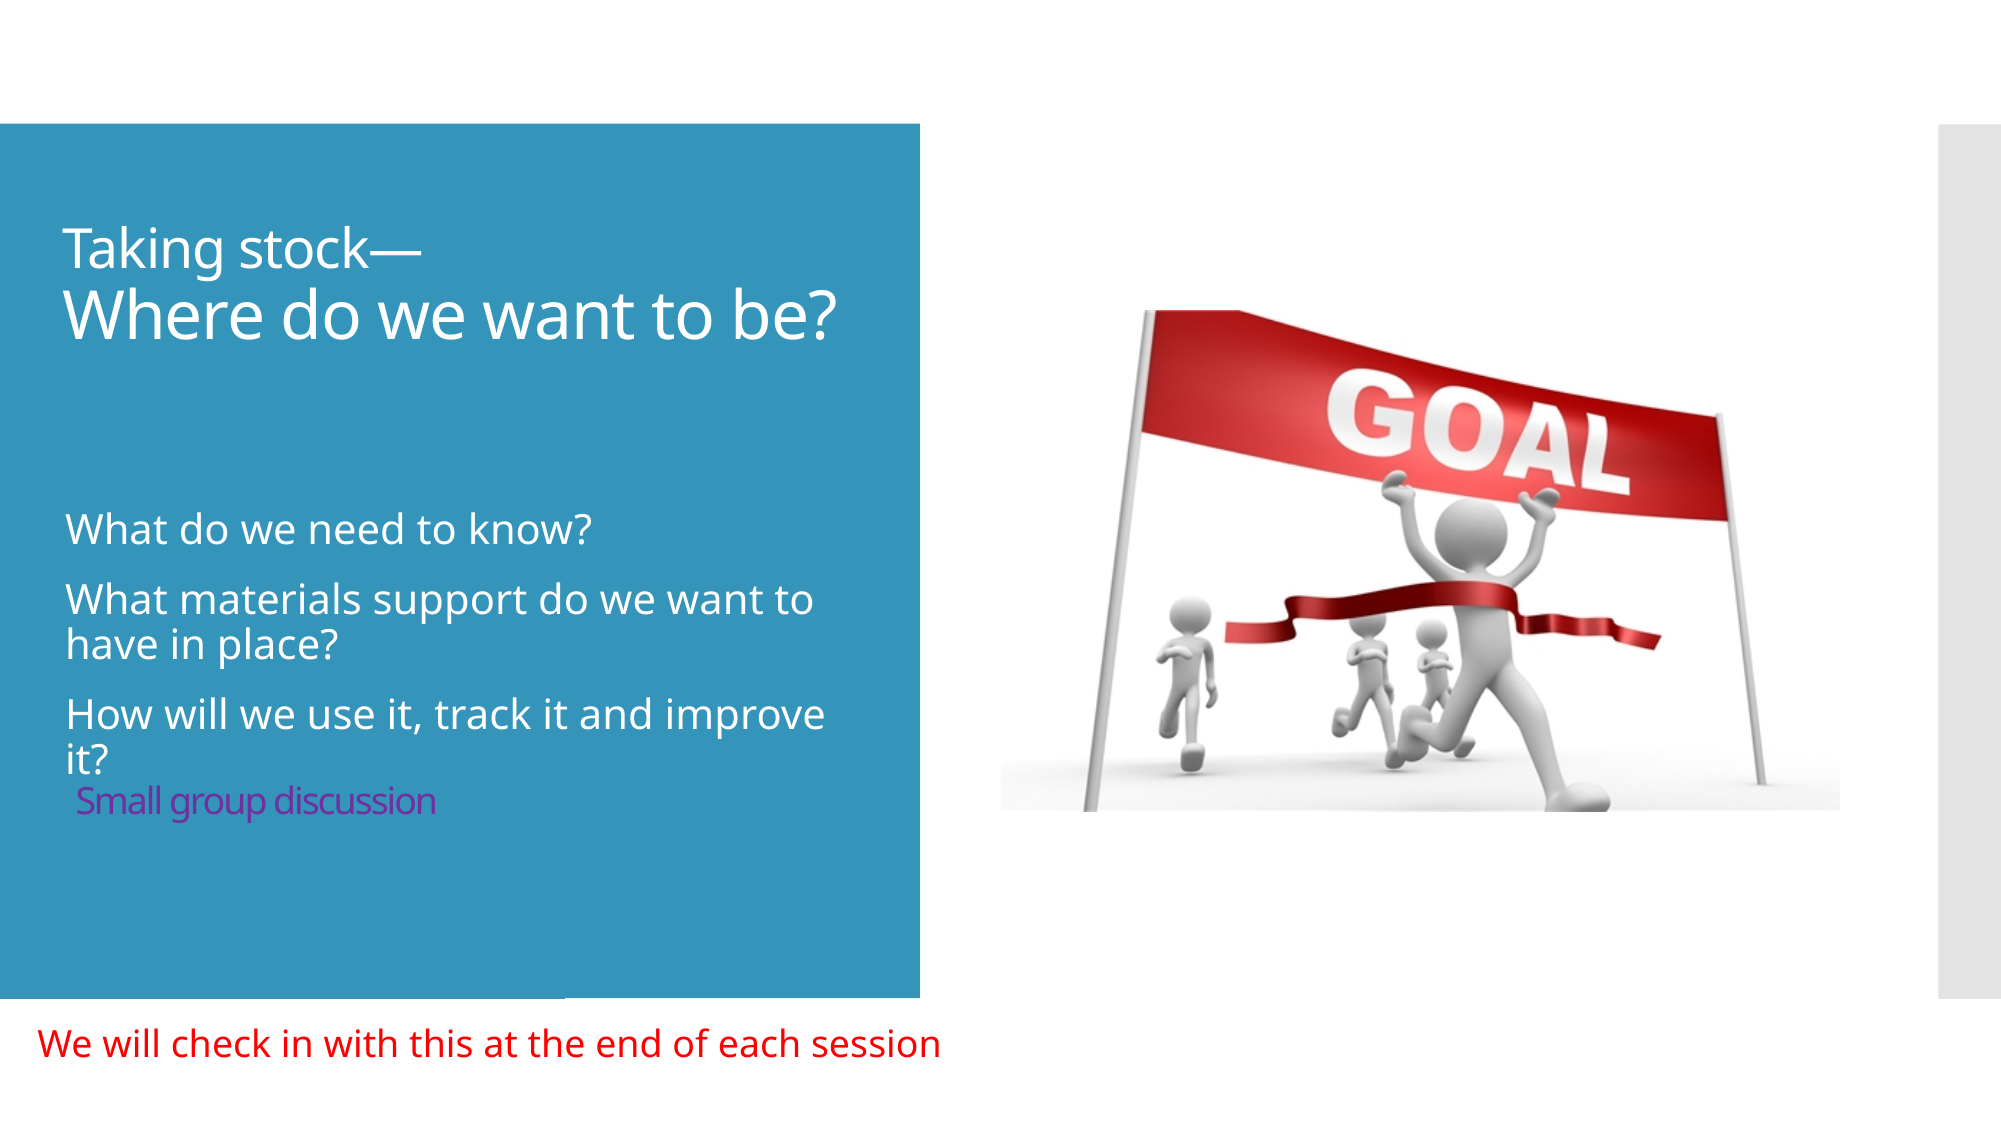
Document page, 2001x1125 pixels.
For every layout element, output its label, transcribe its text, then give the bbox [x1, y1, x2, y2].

text_box [0, 123, 921, 999]
list What do we need to know? What materials support do we want to have in place? How will we use it, track it and improve it? [49, 500, 870, 812]
picture [999, 310, 1841, 812]
title Taking stock— Where do we want to be? [47, 184, 868, 391]
text_box We will check in with this at the end of each session [22, 1012, 958, 1073]
text_box Small group discussion [60, 769, 897, 875]
